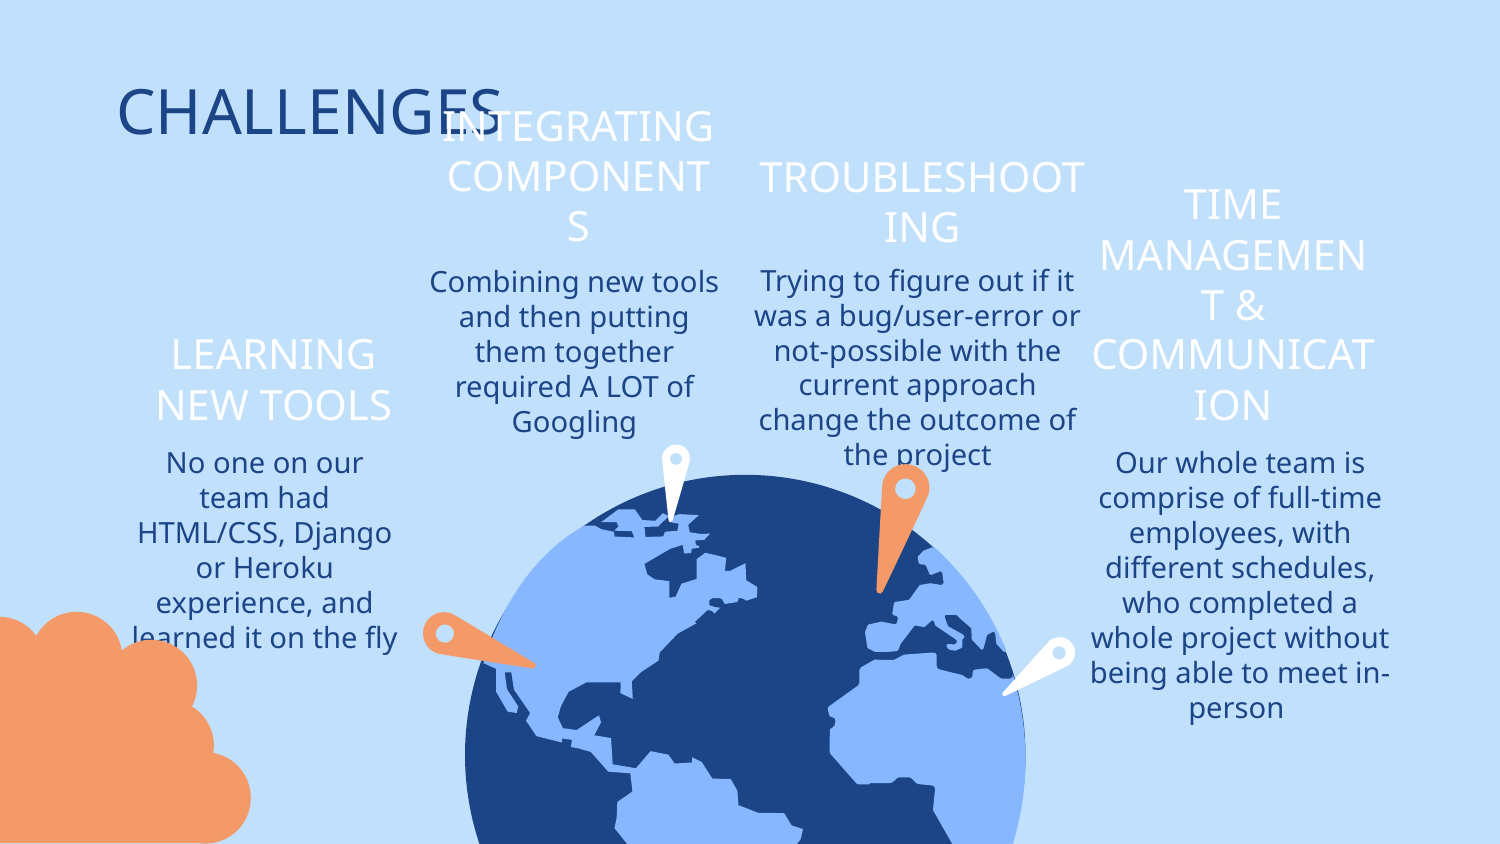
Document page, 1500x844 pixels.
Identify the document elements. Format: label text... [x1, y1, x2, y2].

text_box [662, 444, 690, 473]
subtitle Combining new tools and then putting them together required A LOT of Googling [413, 248, 736, 387]
subtitle No one on our team had HTML/CSS, Django or Heroku experience, and learned it on the fly [116, 429, 413, 568]
title TROUBLESHOOTING [742, 160, 1103, 246]
text_box [423, 612, 459, 658]
subtitle Our whole team is comprise of full-time employees, with different schedules, who completed a whole project without being able to meet in-person [1072, 429, 1409, 609]
subtitle Trying to figure out if it was a bug/user-error or not-possible with the current approach change the outcome of the project [732, 246, 1103, 385]
text_box [0, 611, 251, 844]
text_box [464, 474, 1026, 844]
text_box [1030, 637, 1075, 685]
title LEARNING NEW TOOLS [119, 337, 428, 444]
title INTEGRATING COMPONENTS [424, 158, 733, 248]
title TIME MANAGEMENT & COMMUNICATION [1074, 337, 1392, 444]
title CHALLENGES [101, 67, 878, 163]
text_box [887, 464, 925, 473]
